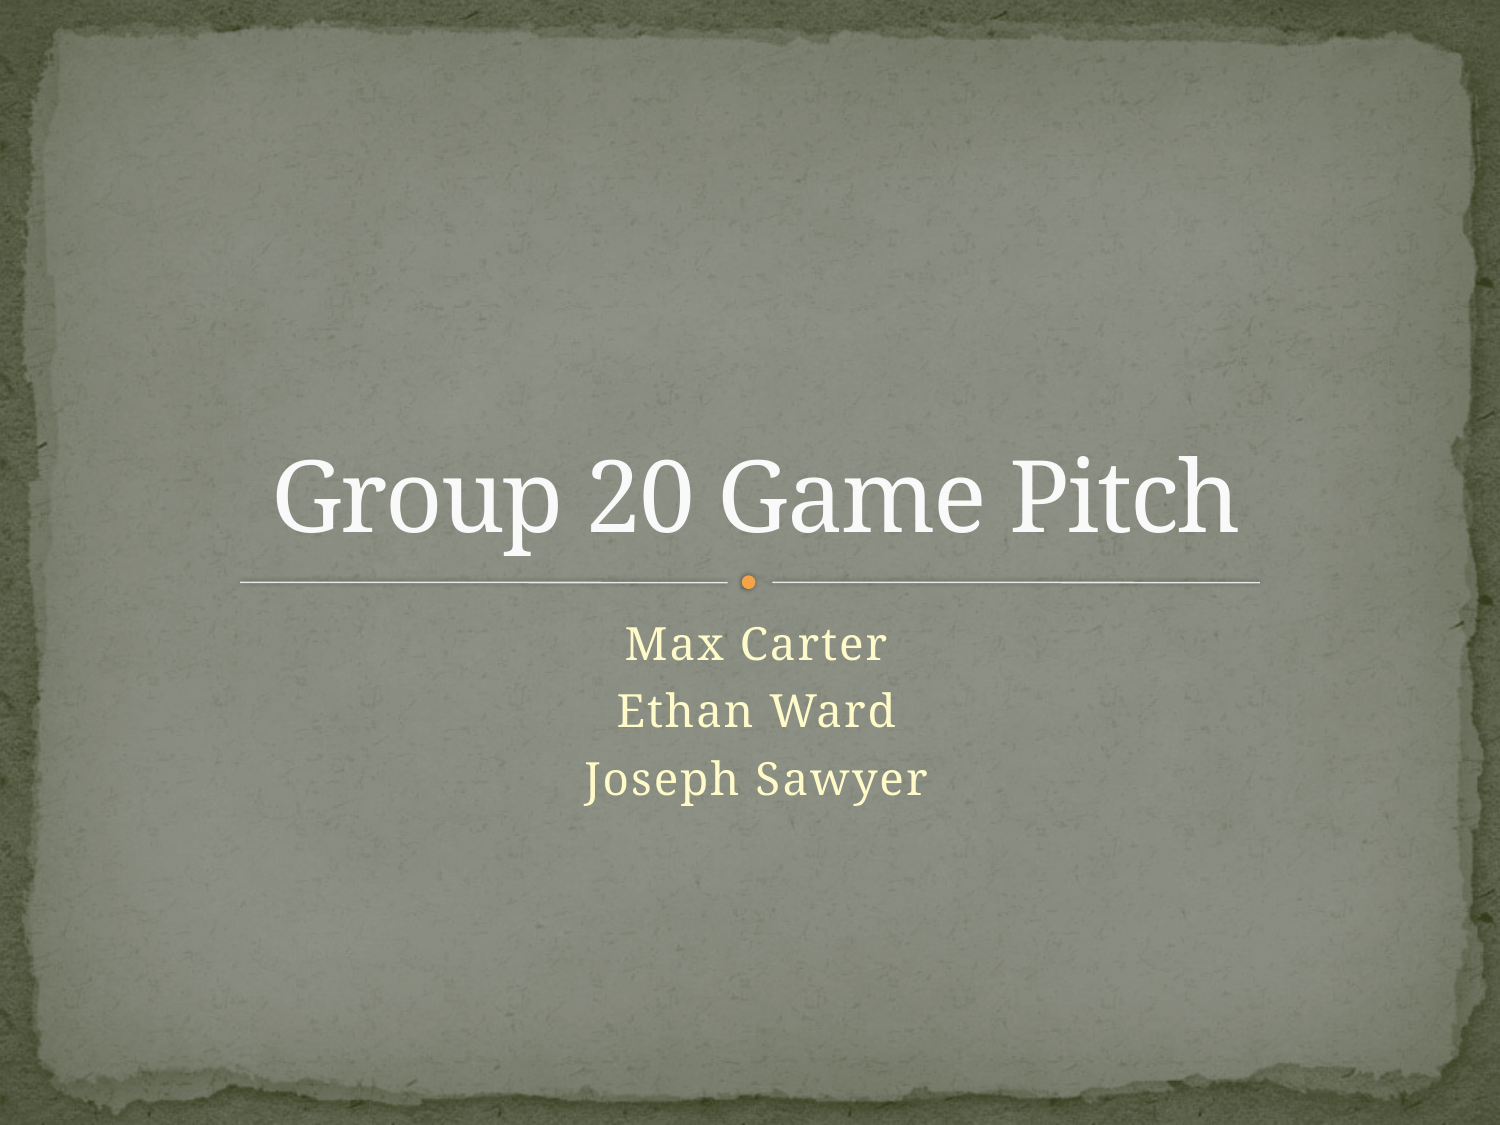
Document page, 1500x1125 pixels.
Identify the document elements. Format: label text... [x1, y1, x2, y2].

title Group 20 Game Pitch [74, 397, 1438, 561]
subtitle Max Carter Ethan Ward Joseph Sawyer [75, 606, 1438, 795]
